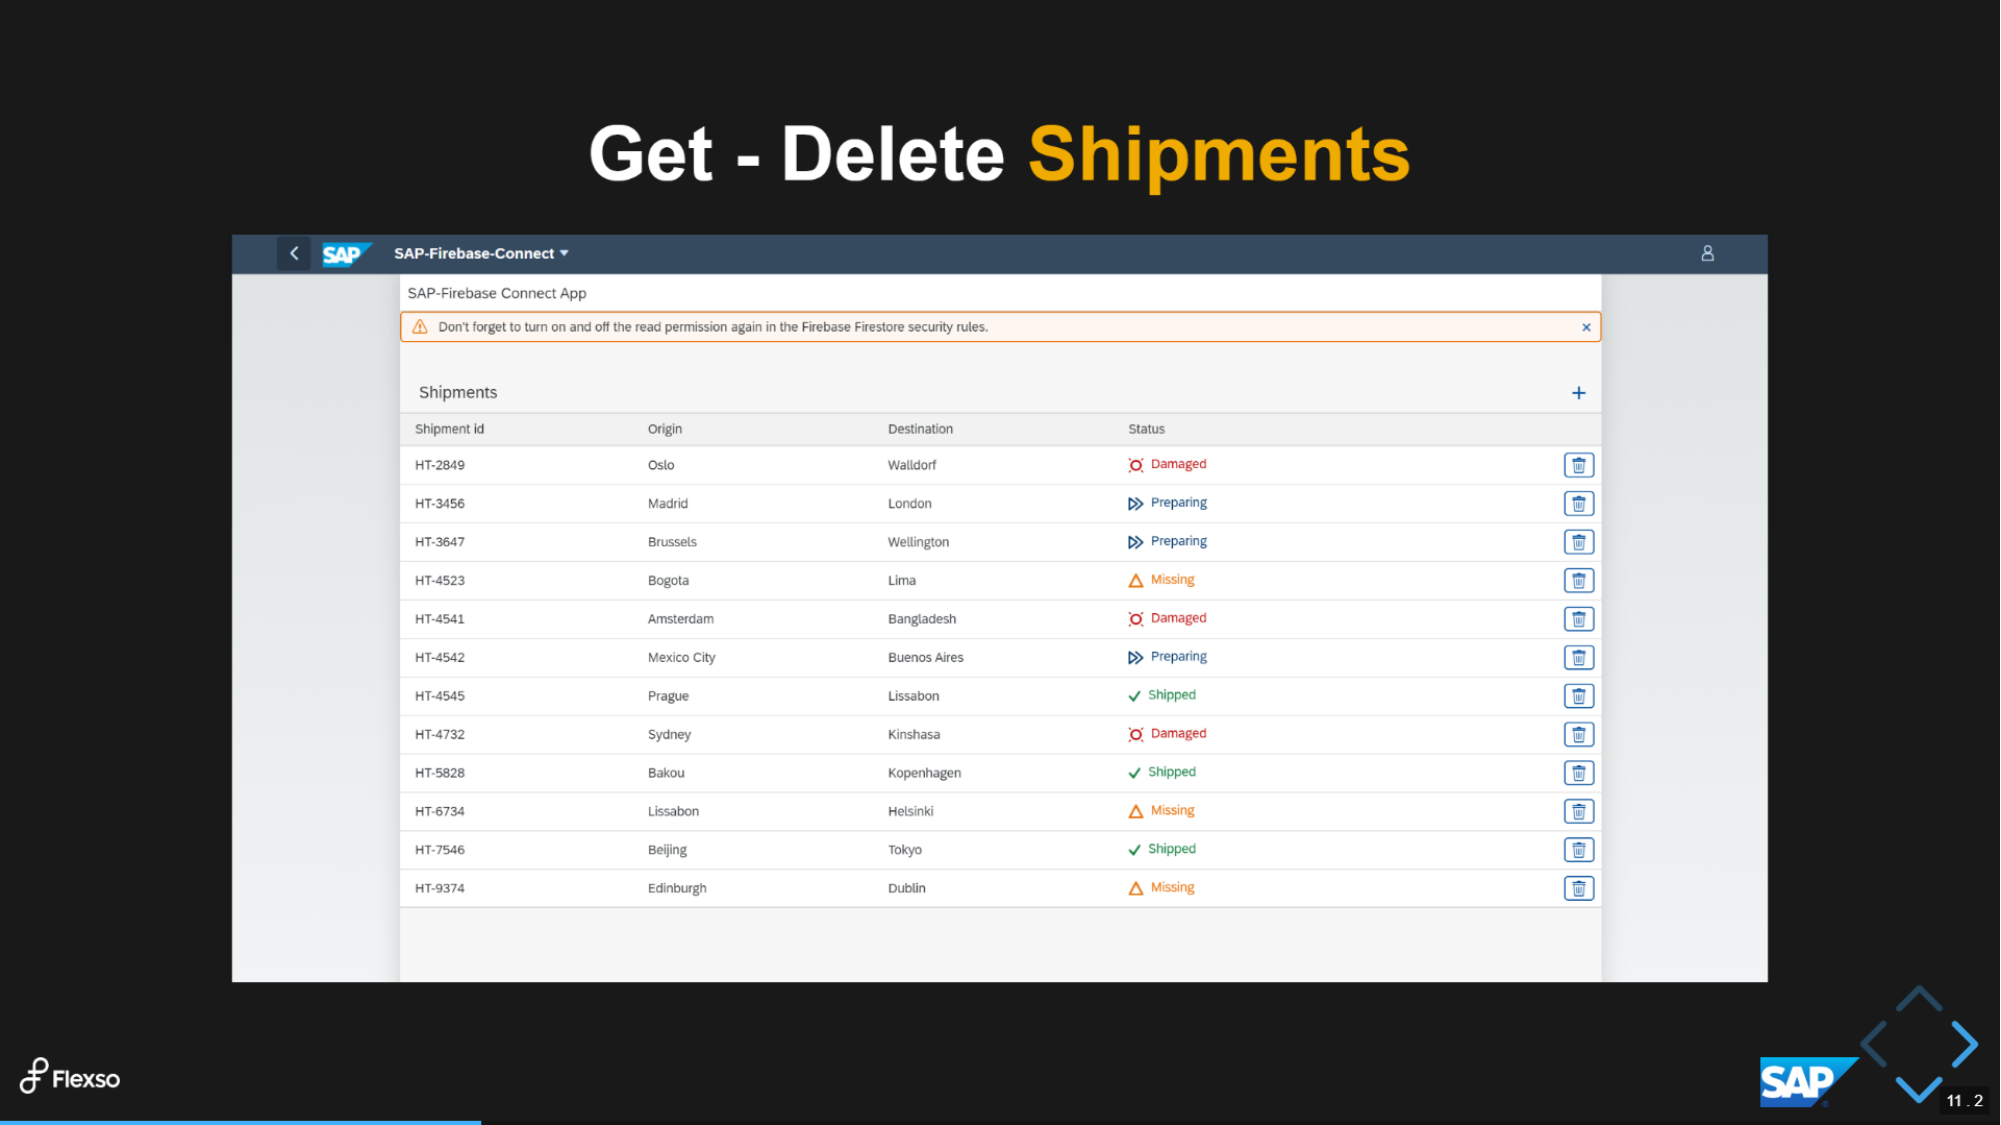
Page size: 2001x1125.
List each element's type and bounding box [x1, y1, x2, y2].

list [0, 0, 2000, 1125]
